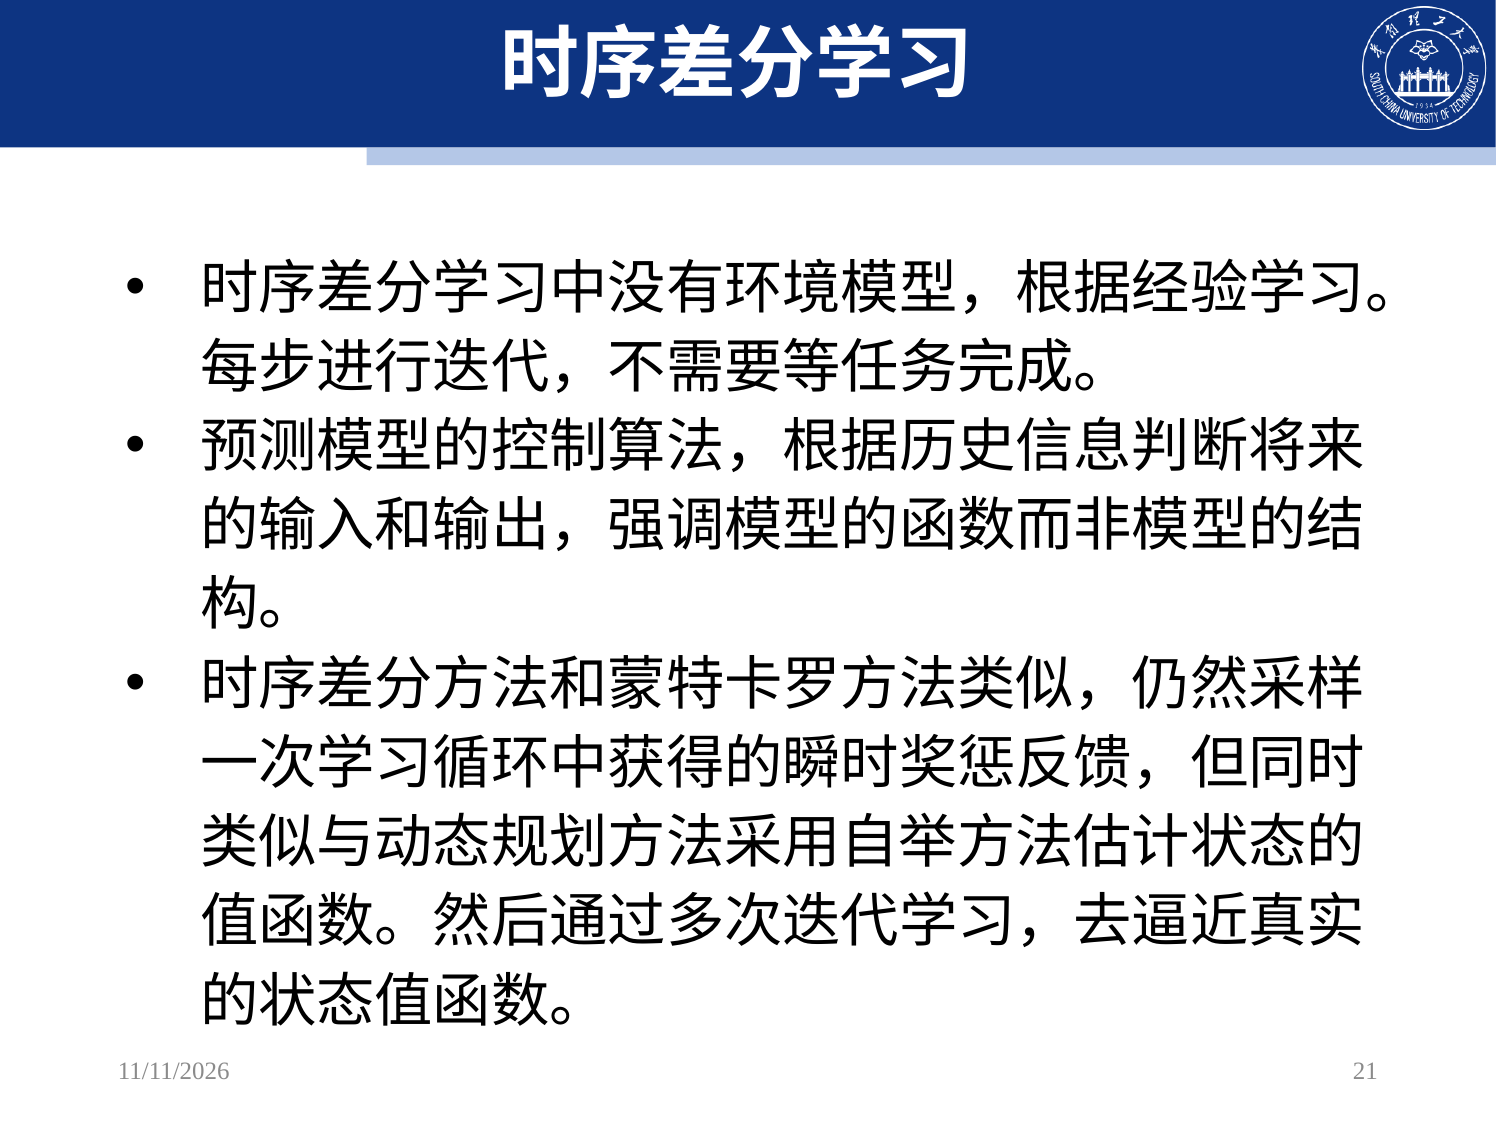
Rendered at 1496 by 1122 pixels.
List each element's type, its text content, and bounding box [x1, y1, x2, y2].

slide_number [102, 1039, 440, 1100]
text_box 时序差分学习中没有环境模型，根据经验学习。每步进行迭代，不需要等任务完成。 预测模型的控制算法，根据历史信息判断将来的输入和输出，强调模型的函数而非模型的结构。 时序差分方法和蒙特卡罗方法类似，仍然采样一次学习循环中获得的瞬时奖惩反馈，但同时类似与动态规划方法采用自举方法估计状态的值函数。然后通过多次迭代学习，去逼近真实的状态值函数。 [110, 233, 1386, 1041]
picture [1354, 0, 1496, 148]
slide_number 21 [1056, 1039, 1393, 1100]
title 时序差分学习 [170, 15, 1303, 116]
